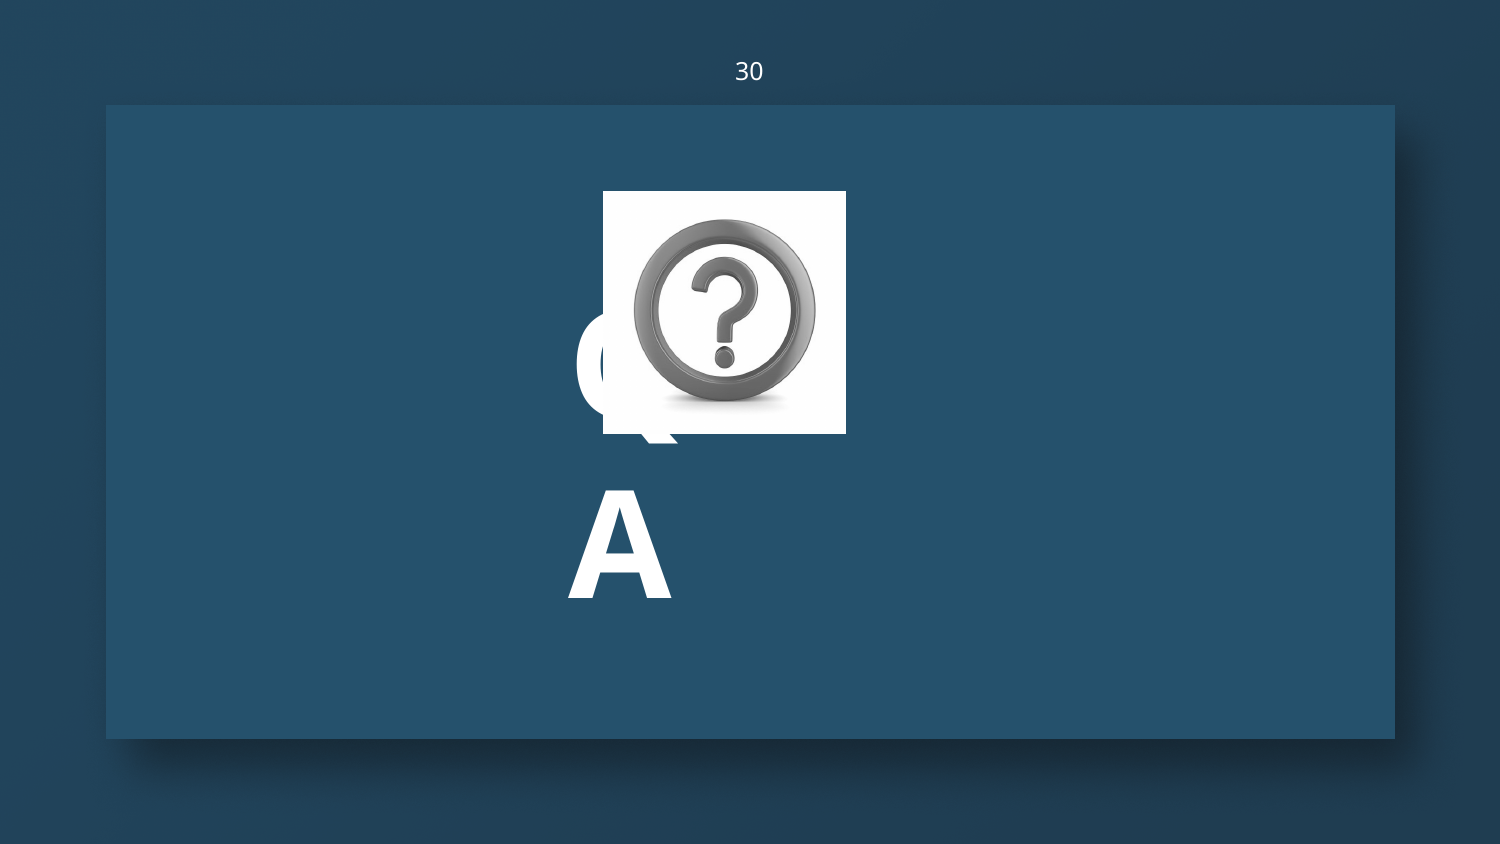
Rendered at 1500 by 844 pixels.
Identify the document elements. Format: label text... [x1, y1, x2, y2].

slide_number ‹#› [104, 0, 1395, 105]
picture [0, 0, 1500, 844]
title Q & A [553, 456, 947, 644]
